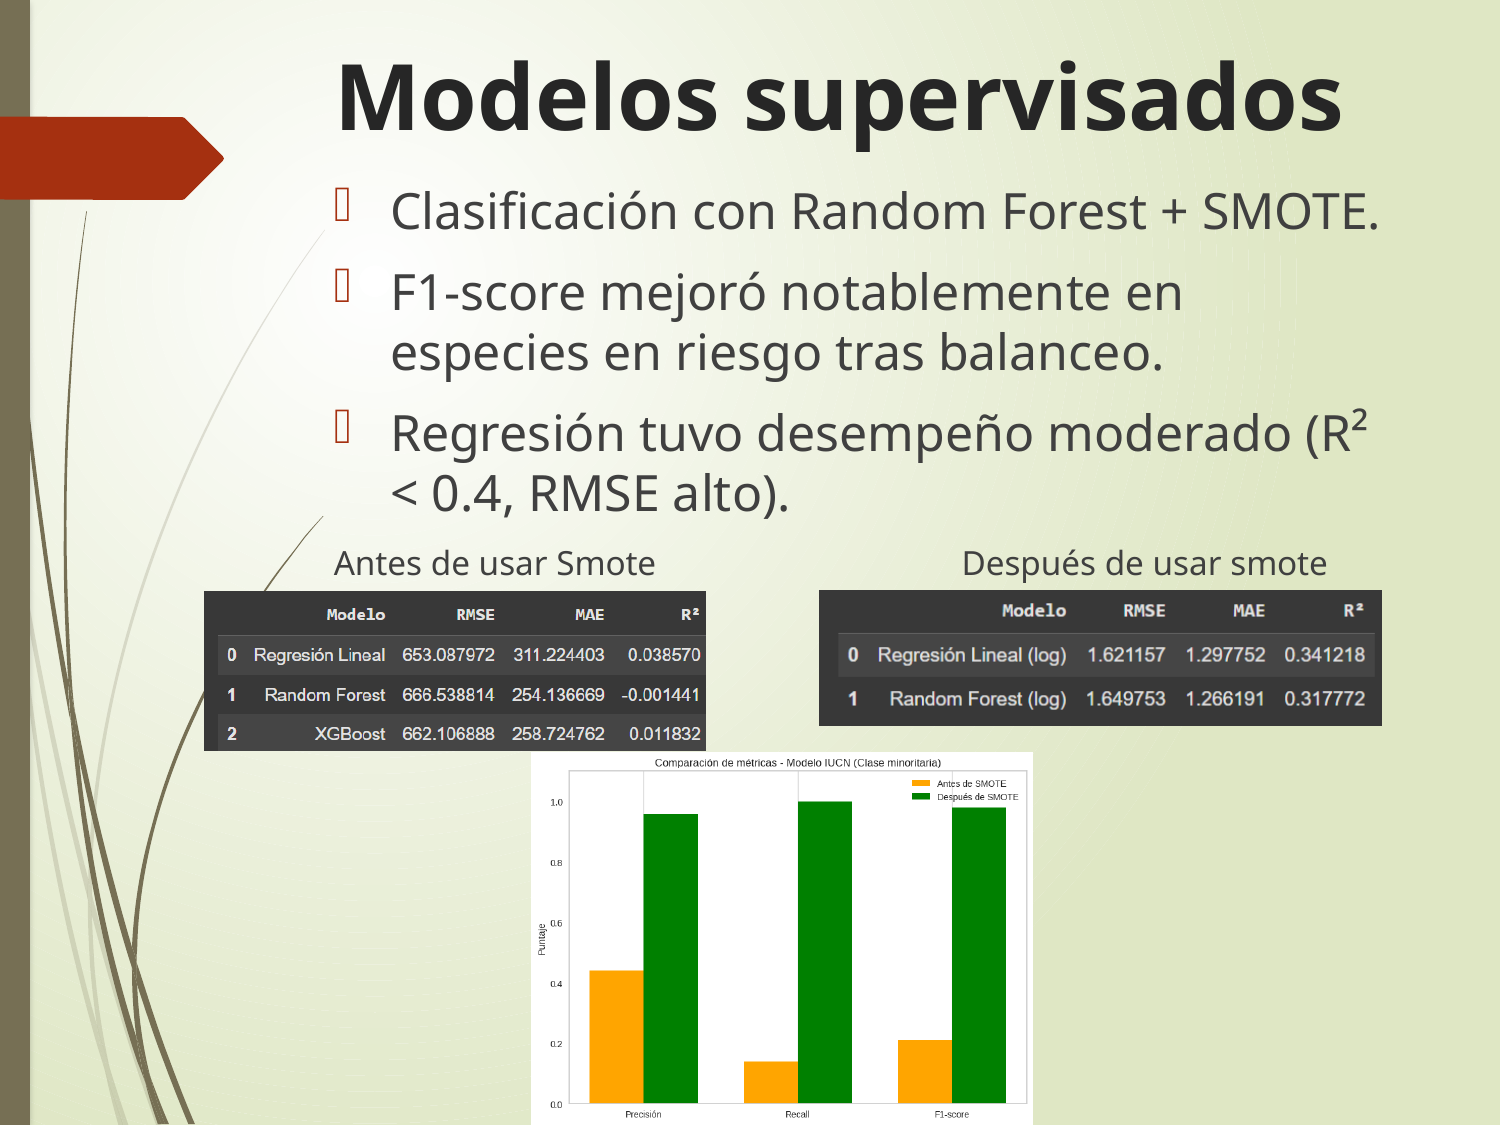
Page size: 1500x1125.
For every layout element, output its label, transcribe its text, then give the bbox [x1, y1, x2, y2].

title Modelos supervisados [319, 31, 1400, 106]
list Clasificación con Random Forest + SMOTE. F1-score mejoró notablemente en especies en riesgo tras balanceo. Regresión tuvo desempeño moderado (R² < 0.4, RMSE alto). Antes de usar Smote Después de usar smote [318, 106, 1400, 726]
picture [819, 590, 1382, 727]
picture [204, 591, 1034, 1125]
